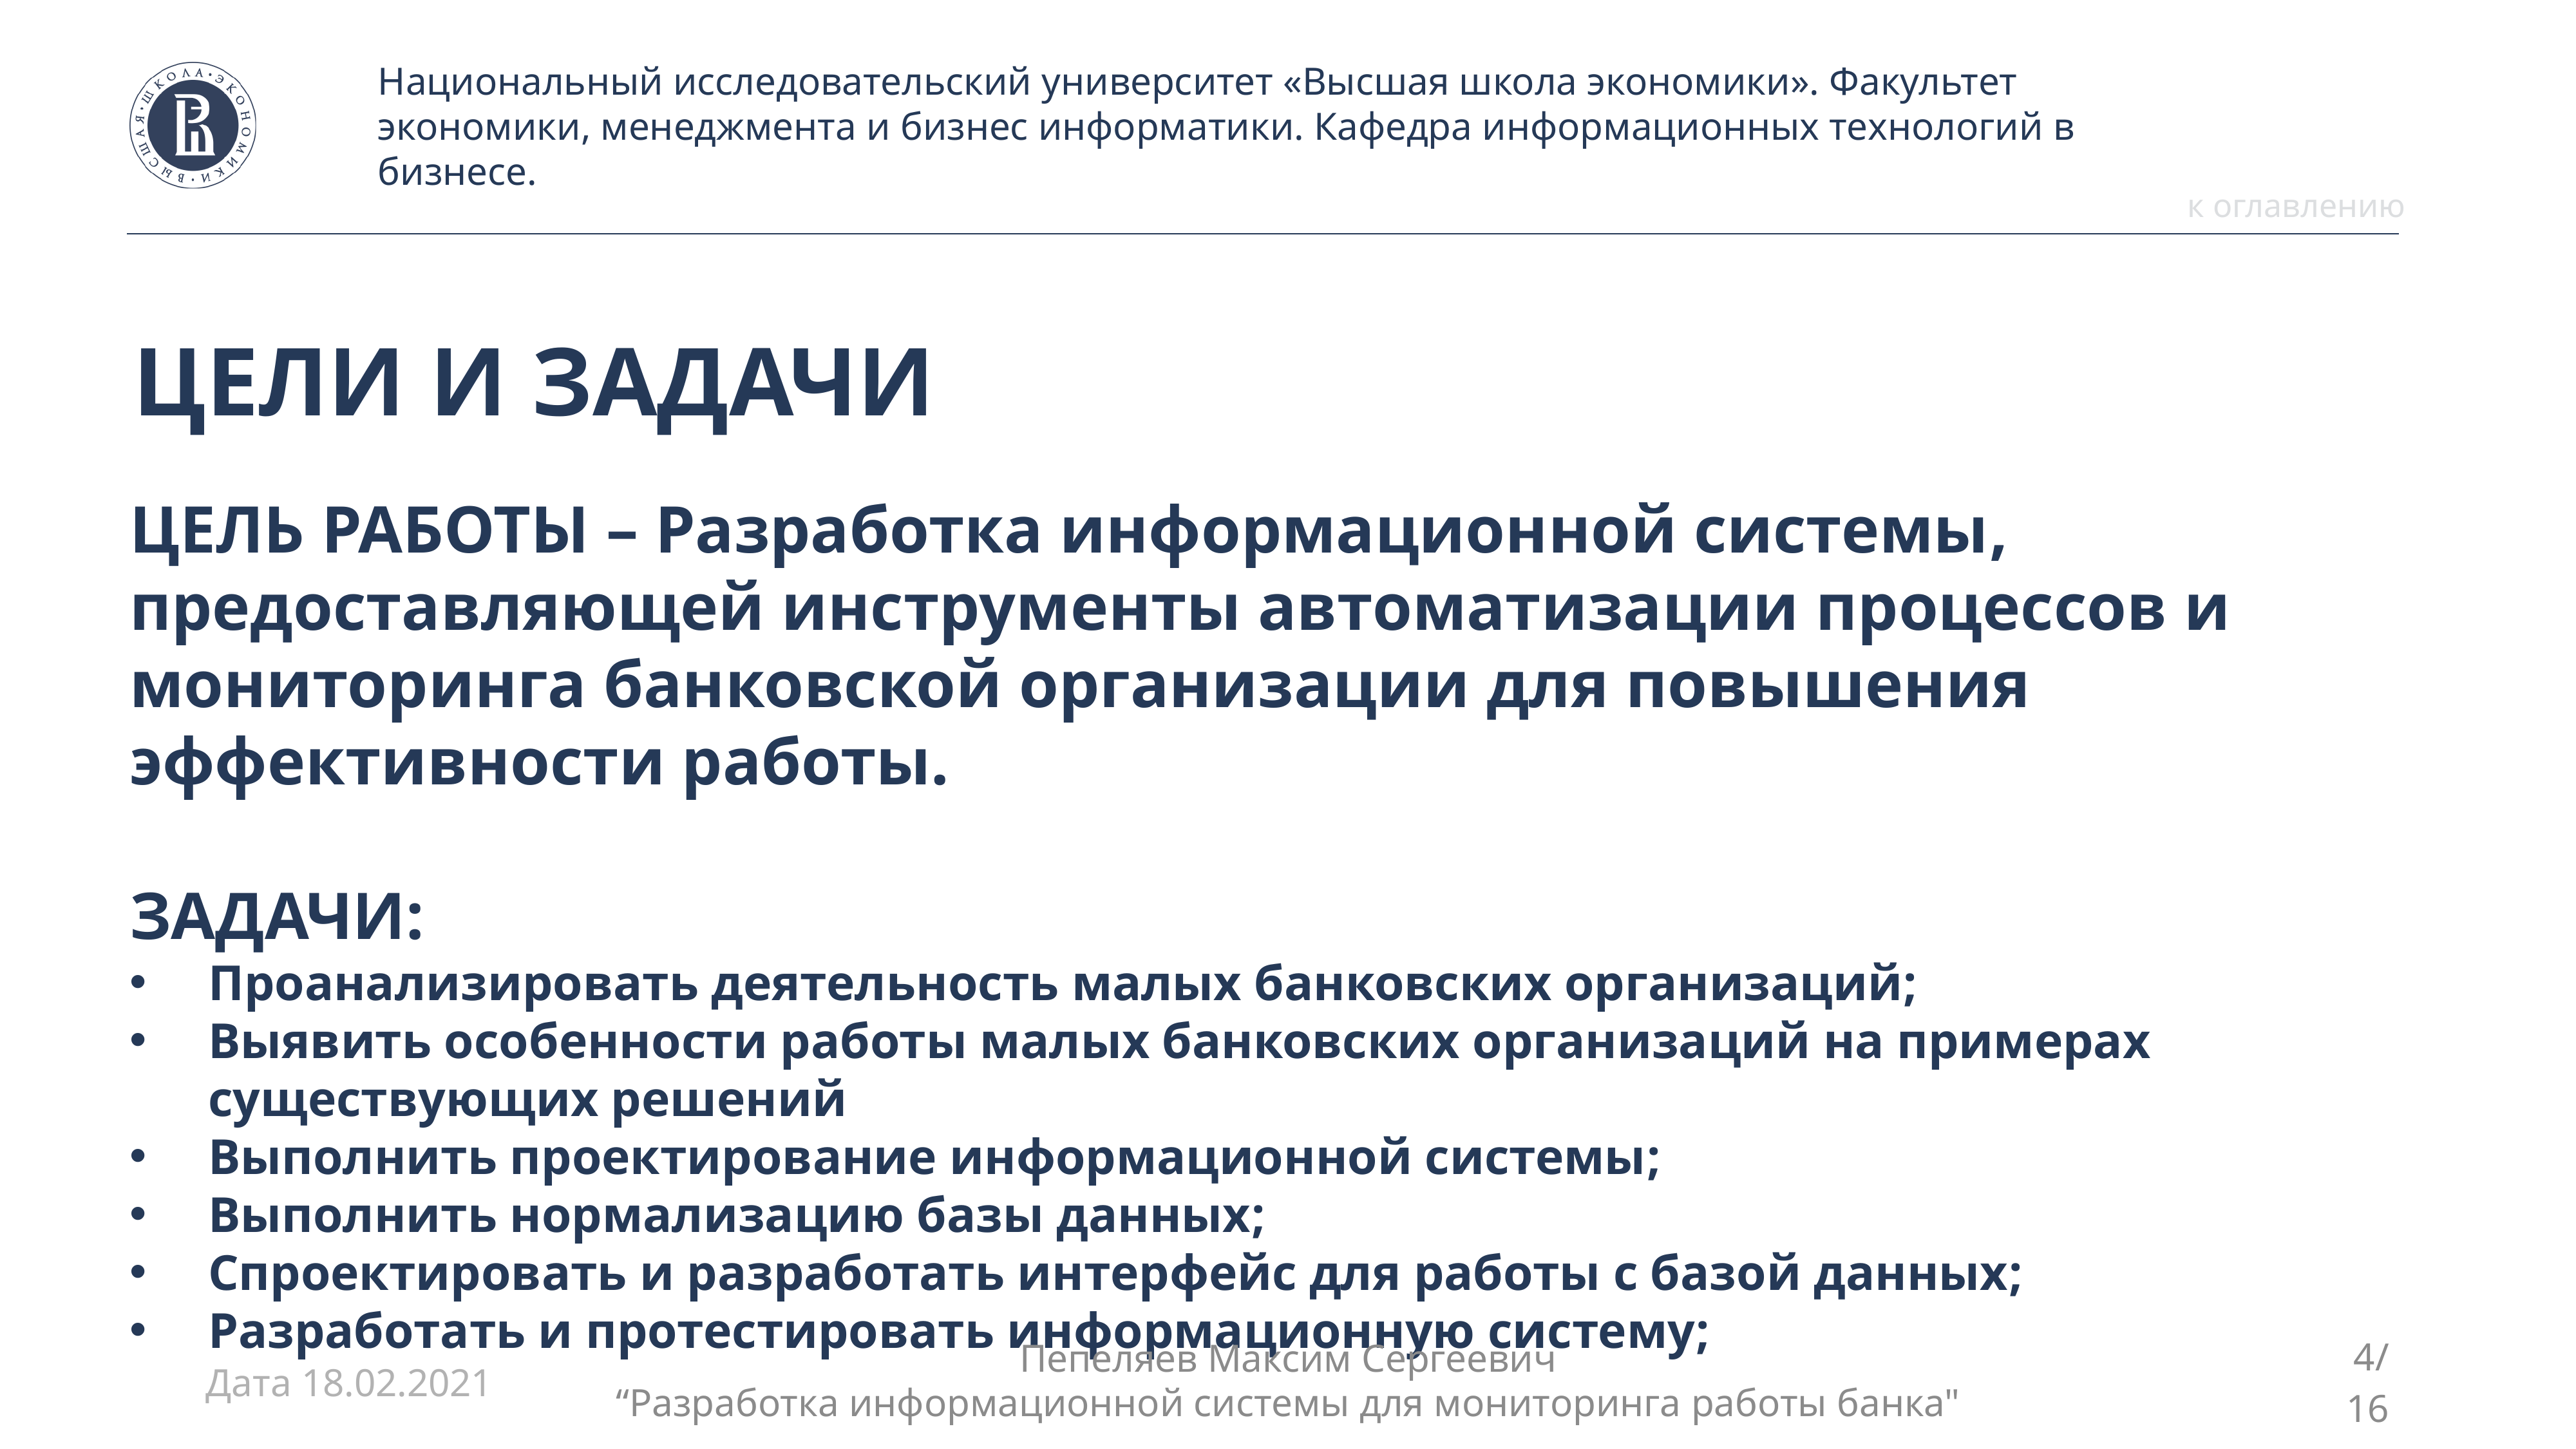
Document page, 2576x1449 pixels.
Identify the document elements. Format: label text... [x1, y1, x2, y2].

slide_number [196, 1343, 776, 1421]
footer Пепеляев Максим Сергеевич “Разработка информационной системы для мониторинга работы банка" [567, 1340, 2009, 1418]
text_box ЦЕЛЬ РАБОТЫ – Разработка информационной системы, предоставляющей инструменты автоматизации процессов и мониторинга банковской организации для повышения эффективности работы. ЗАДАЧИ: Проанализировать деятельность малых банковских организаций; Выявить особенности работы малых банковских организаций на примерах существующих решений Выполнить проектирование информационной системы; Выполнить нормализацию базы данных; Спроектировать и разработать интерфейс для работы с базой данных; Разработать и протестировать информационную систему; [122, 480, 2394, 1269]
slide_number 4/16 [2306, 1353, 2400, 1410]
text_box Цели и задачи [125, 314, 2396, 454]
picture [129, 62, 256, 189]
text_box к оглавлению [2180, 177, 2414, 236]
